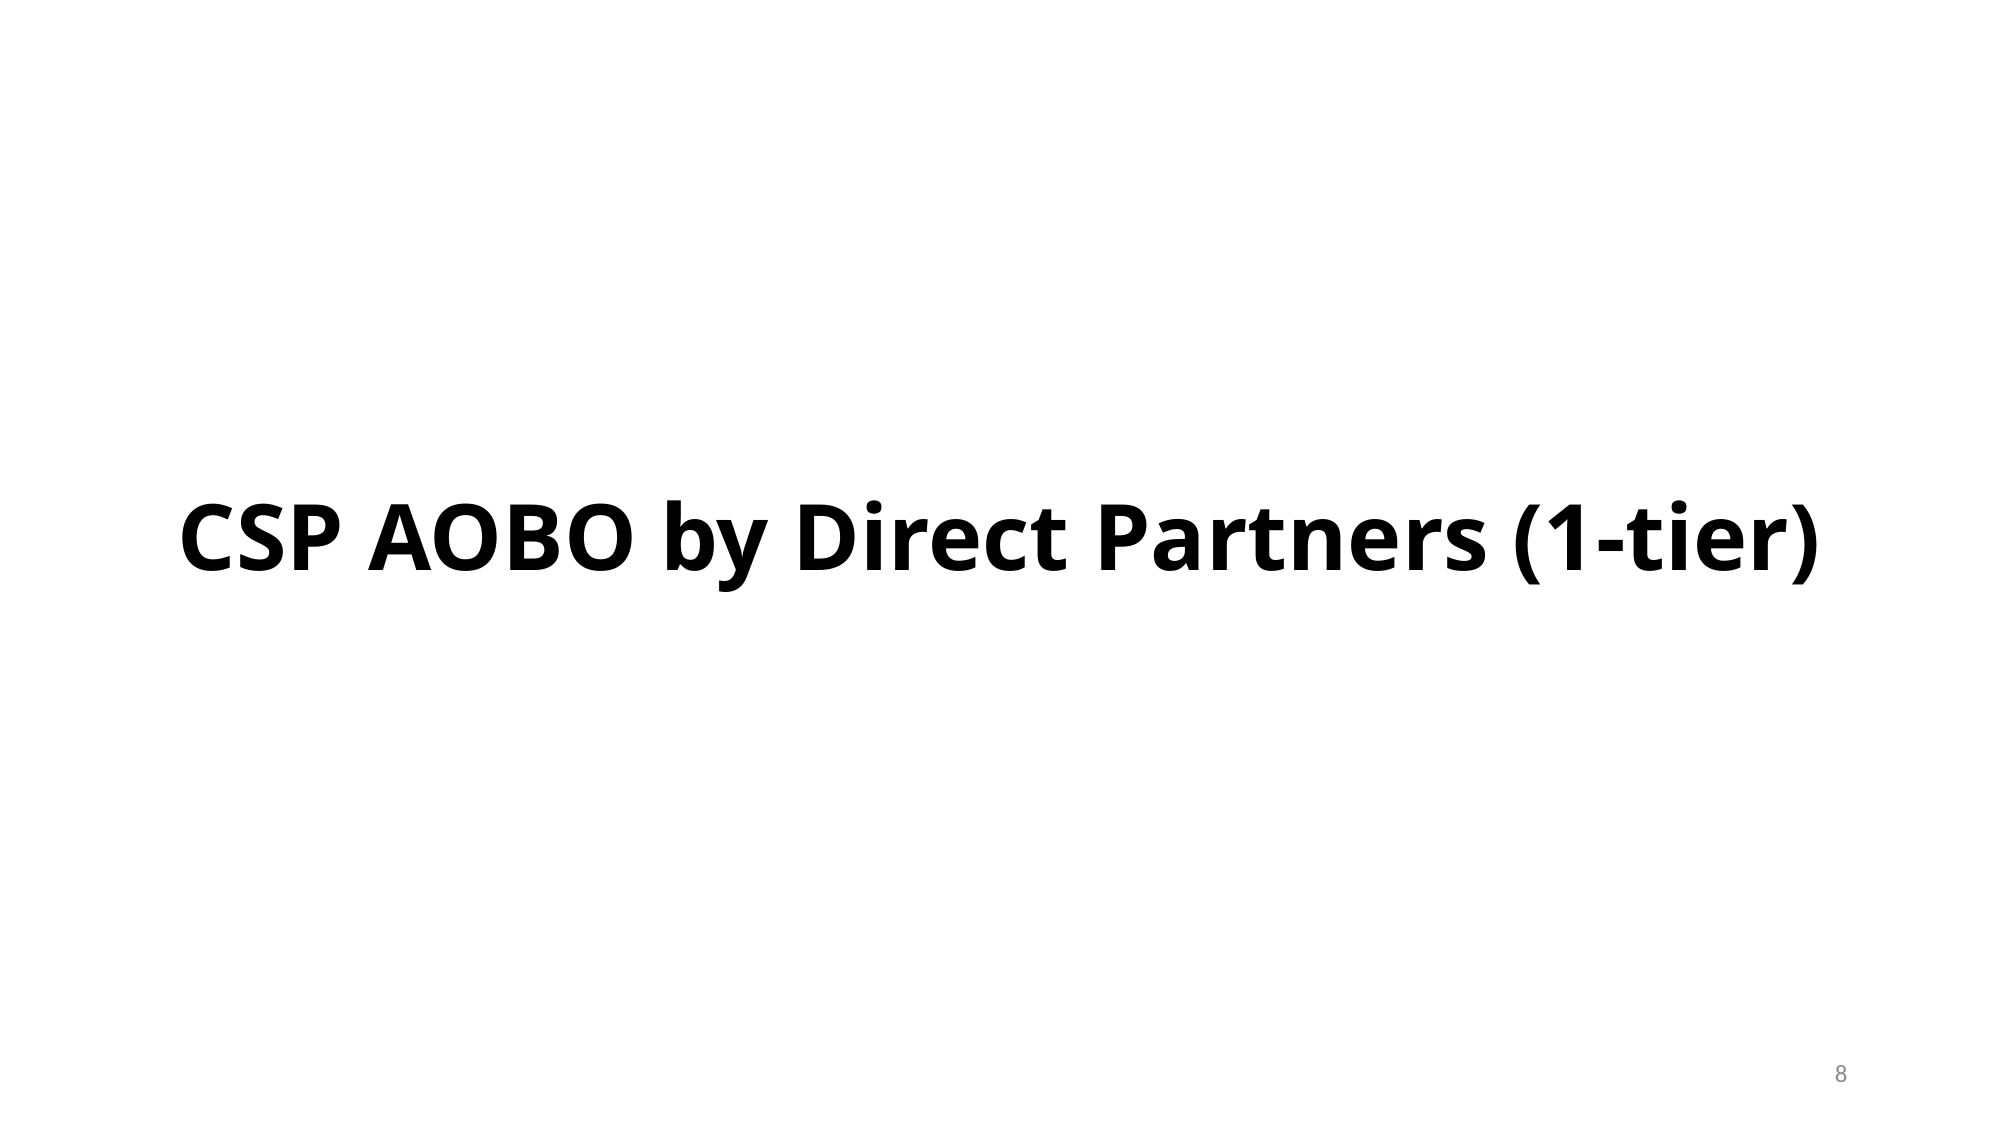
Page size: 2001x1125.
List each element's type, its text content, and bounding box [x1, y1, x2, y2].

slide_number 8 [1412, 1042, 1863, 1103]
title CSP AOBO by Direct Partners (1-tier) [137, 431, 1863, 650]
